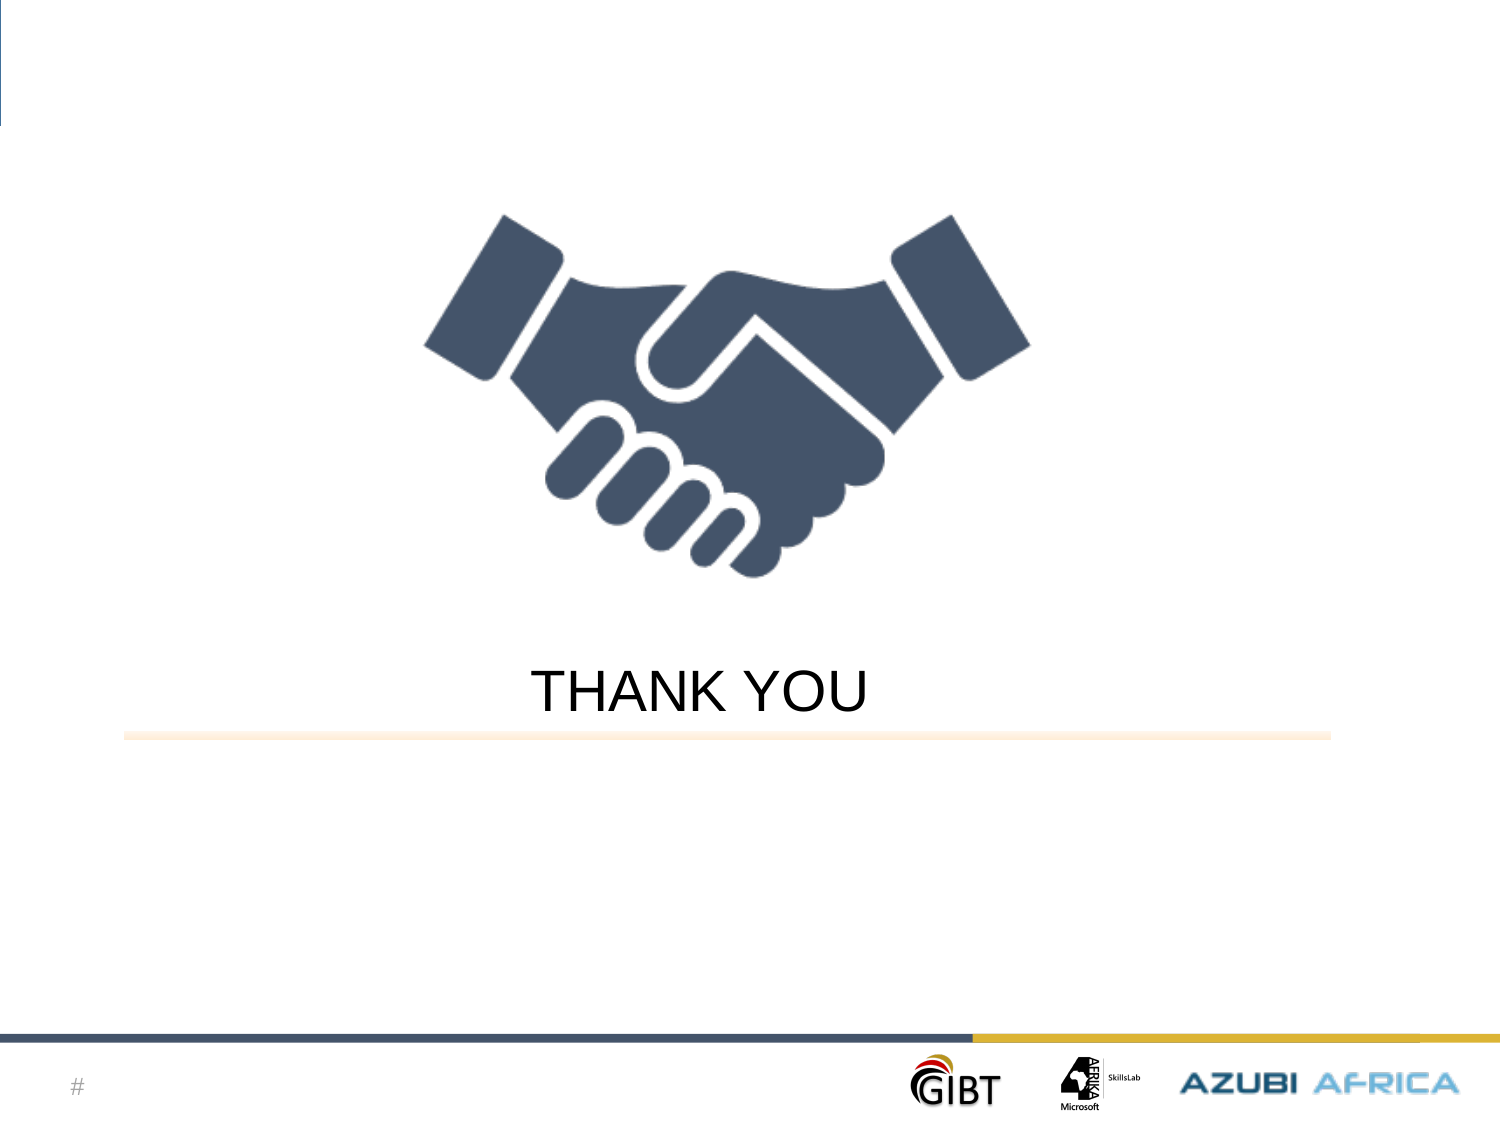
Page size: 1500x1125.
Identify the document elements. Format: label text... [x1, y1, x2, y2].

text_box [1061, 730, 1333, 741]
picture [909, 1053, 1003, 1109]
picture [1150, 1044, 1479, 1122]
slide_number # [32, 1055, 93, 1116]
picture [392, 62, 1063, 732]
picture [1059, 1042, 1142, 1125]
text_box [122, 730, 394, 741]
